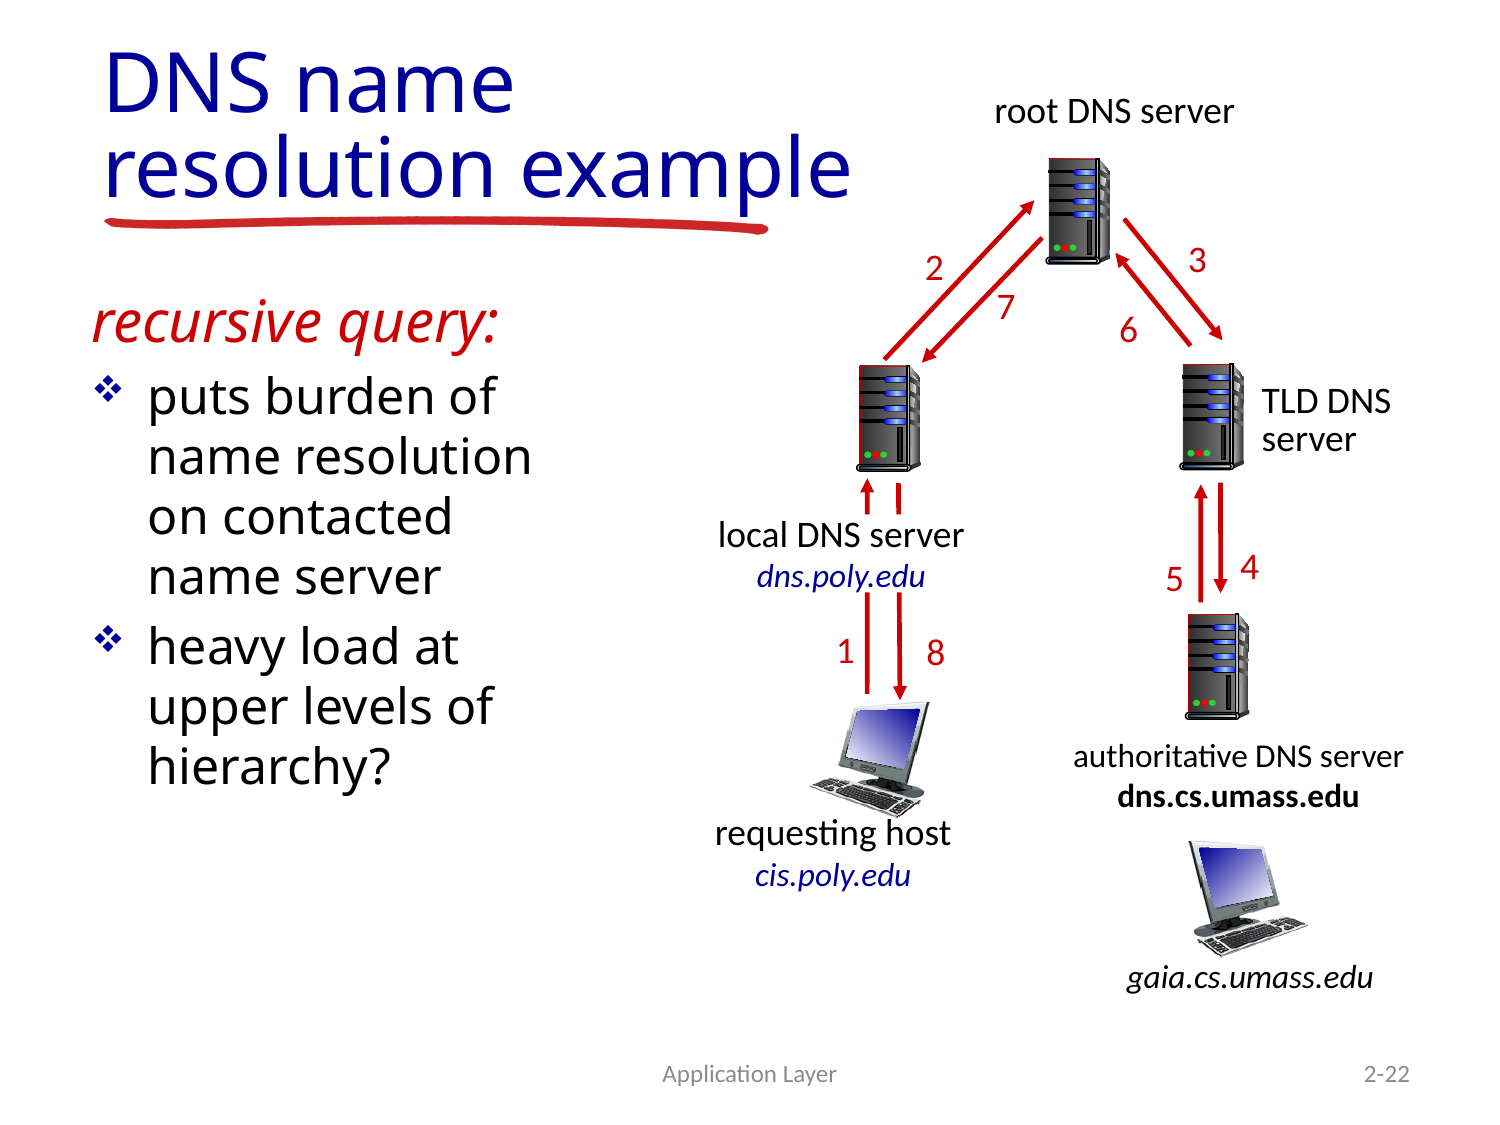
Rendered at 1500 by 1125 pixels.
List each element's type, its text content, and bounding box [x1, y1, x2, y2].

text_box root DNS server [950, 78, 1280, 139]
text_box 7 [981, 274, 1031, 335]
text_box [1045, 158, 1111, 265]
text_box 5 [1150, 546, 1199, 607]
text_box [1185, 613, 1250, 720]
footer Application Layer [512, 1042, 988, 1103]
text_box [893, 610, 907, 694]
text_box 3 [1172, 228, 1222, 288]
text_box 2 [909, 235, 959, 296]
text_box DNS name resolution example [87, 35, 893, 224]
picture [101, 210, 777, 240]
text_box [1116, 253, 1191, 346]
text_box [1185, 834, 1338, 966]
text_box [921, 301, 981, 363]
text_box gaia.cs.umass.edu [1111, 947, 1389, 1002]
slide_number 2-22 [1074, 1042, 1425, 1103]
text_box [1124, 218, 1223, 341]
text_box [781, 696, 934, 828]
text_box requesting host cis.poly.edu [699, 800, 967, 901]
text_box [959, 200, 1035, 281]
text_box 4 [1225, 534, 1274, 595]
text_box TLD DNS server [1248, 375, 1465, 467]
text_box [1194, 484, 1208, 603]
text_box 1 [820, 618, 870, 679]
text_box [1179, 363, 1245, 470]
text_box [685, 501, 998, 603]
text_box authoritative DNS server dns.cs.umass.edu [1058, 726, 1420, 822]
text_box [861, 480, 874, 500]
text_box 6 [1104, 298, 1153, 358]
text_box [856, 365, 922, 472]
text_box [1214, 482, 1227, 594]
text_box recursive query: puts burden of name resolution on contacted name server heavy load at upper levels of hierarchy? [76, 276, 596, 657]
text_box 8 [911, 620, 961, 680]
